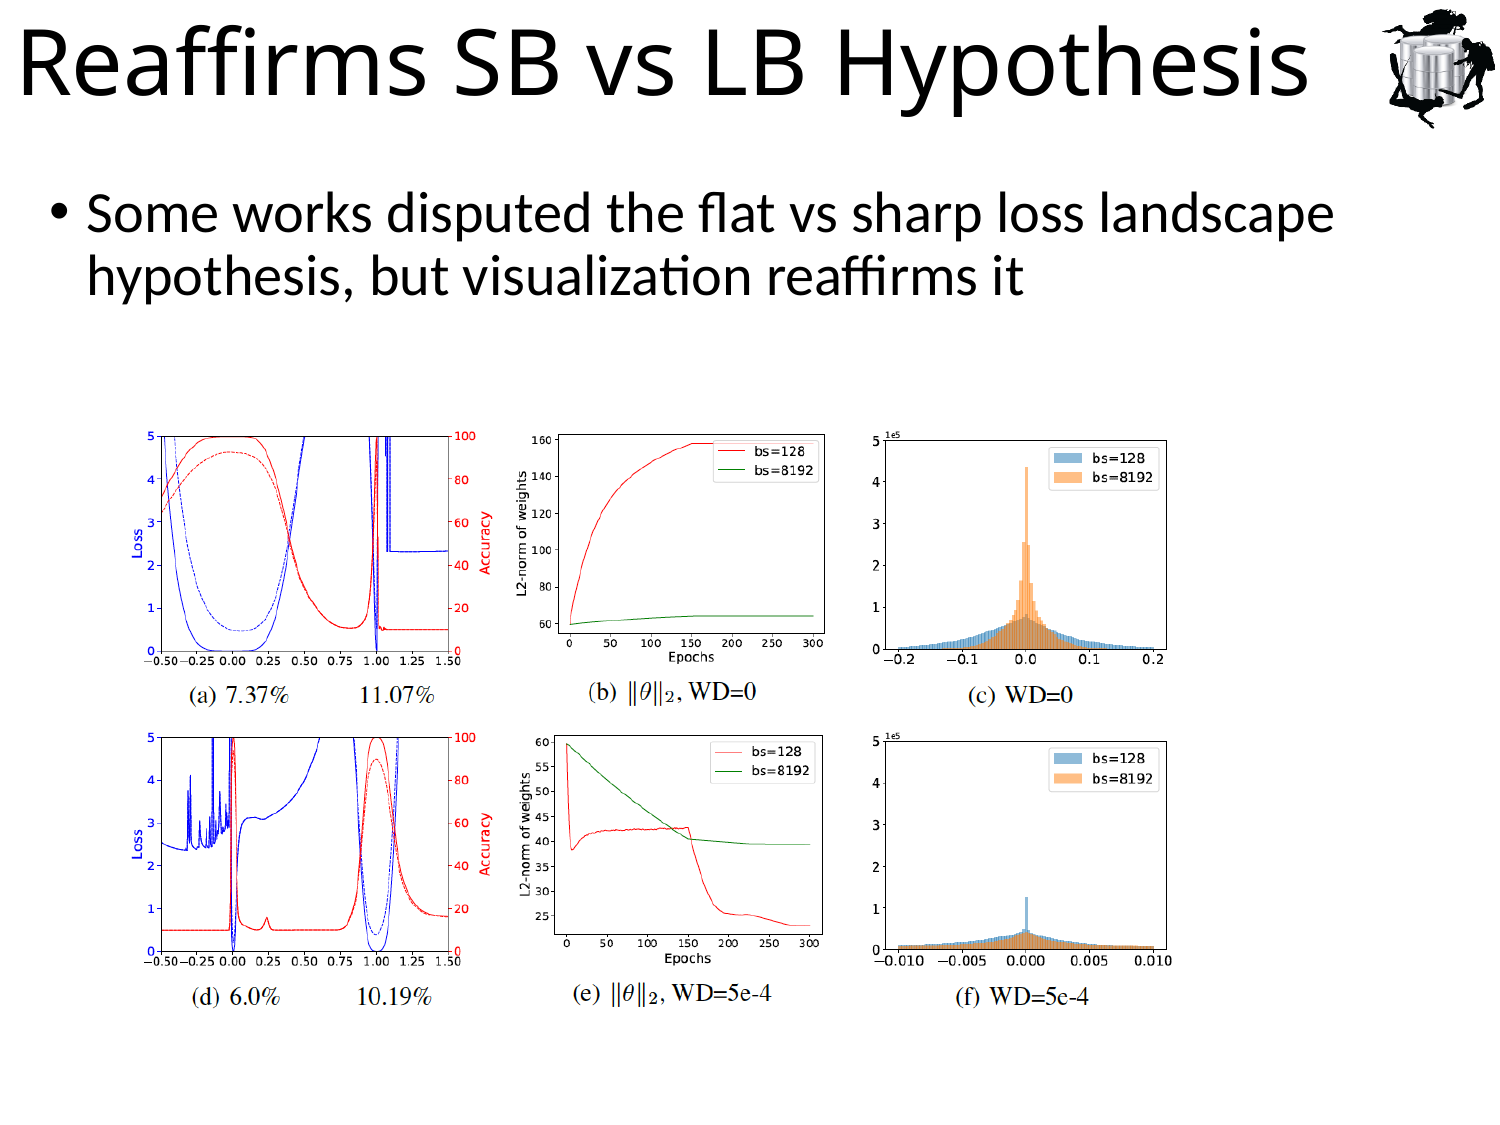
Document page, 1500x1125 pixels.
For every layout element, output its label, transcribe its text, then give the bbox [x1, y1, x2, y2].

picture [34, 367, 1208, 1037]
picture [1377, 5, 1498, 131]
list Some works disputed the flat vs sharp loss landscape hypothesis, but visualization reaffirms it [34, 174, 1482, 1014]
title Reaffirms SB vs LB Hypothesis [0, 0, 1377, 131]
